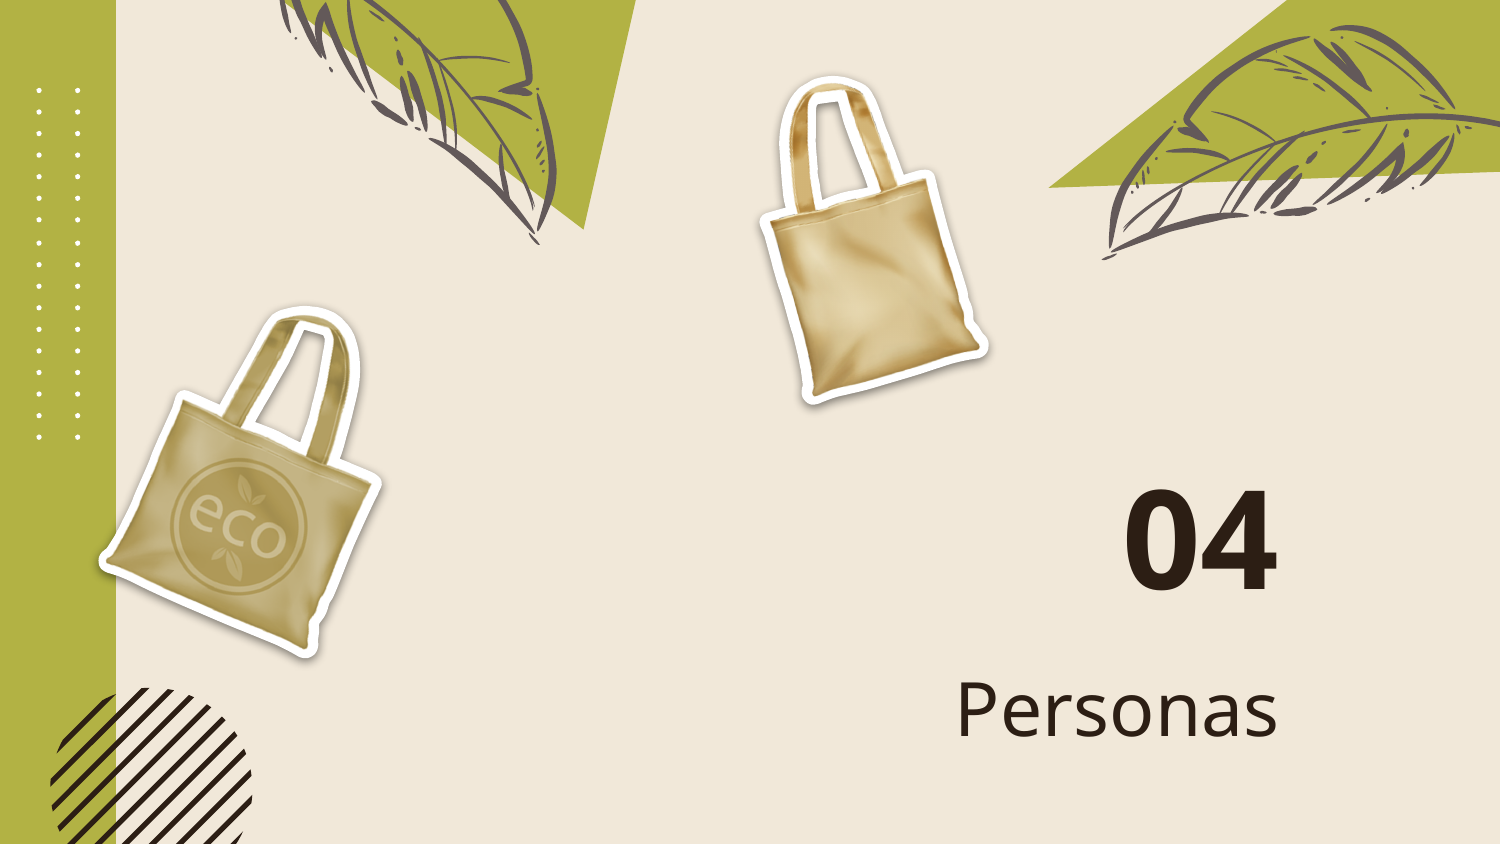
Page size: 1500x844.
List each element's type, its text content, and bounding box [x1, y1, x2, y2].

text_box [708, 50, 1004, 414]
title 04 [461, 424, 1295, 645]
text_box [74, 251, 457, 678]
subtitle Personas [421, 646, 1295, 717]
